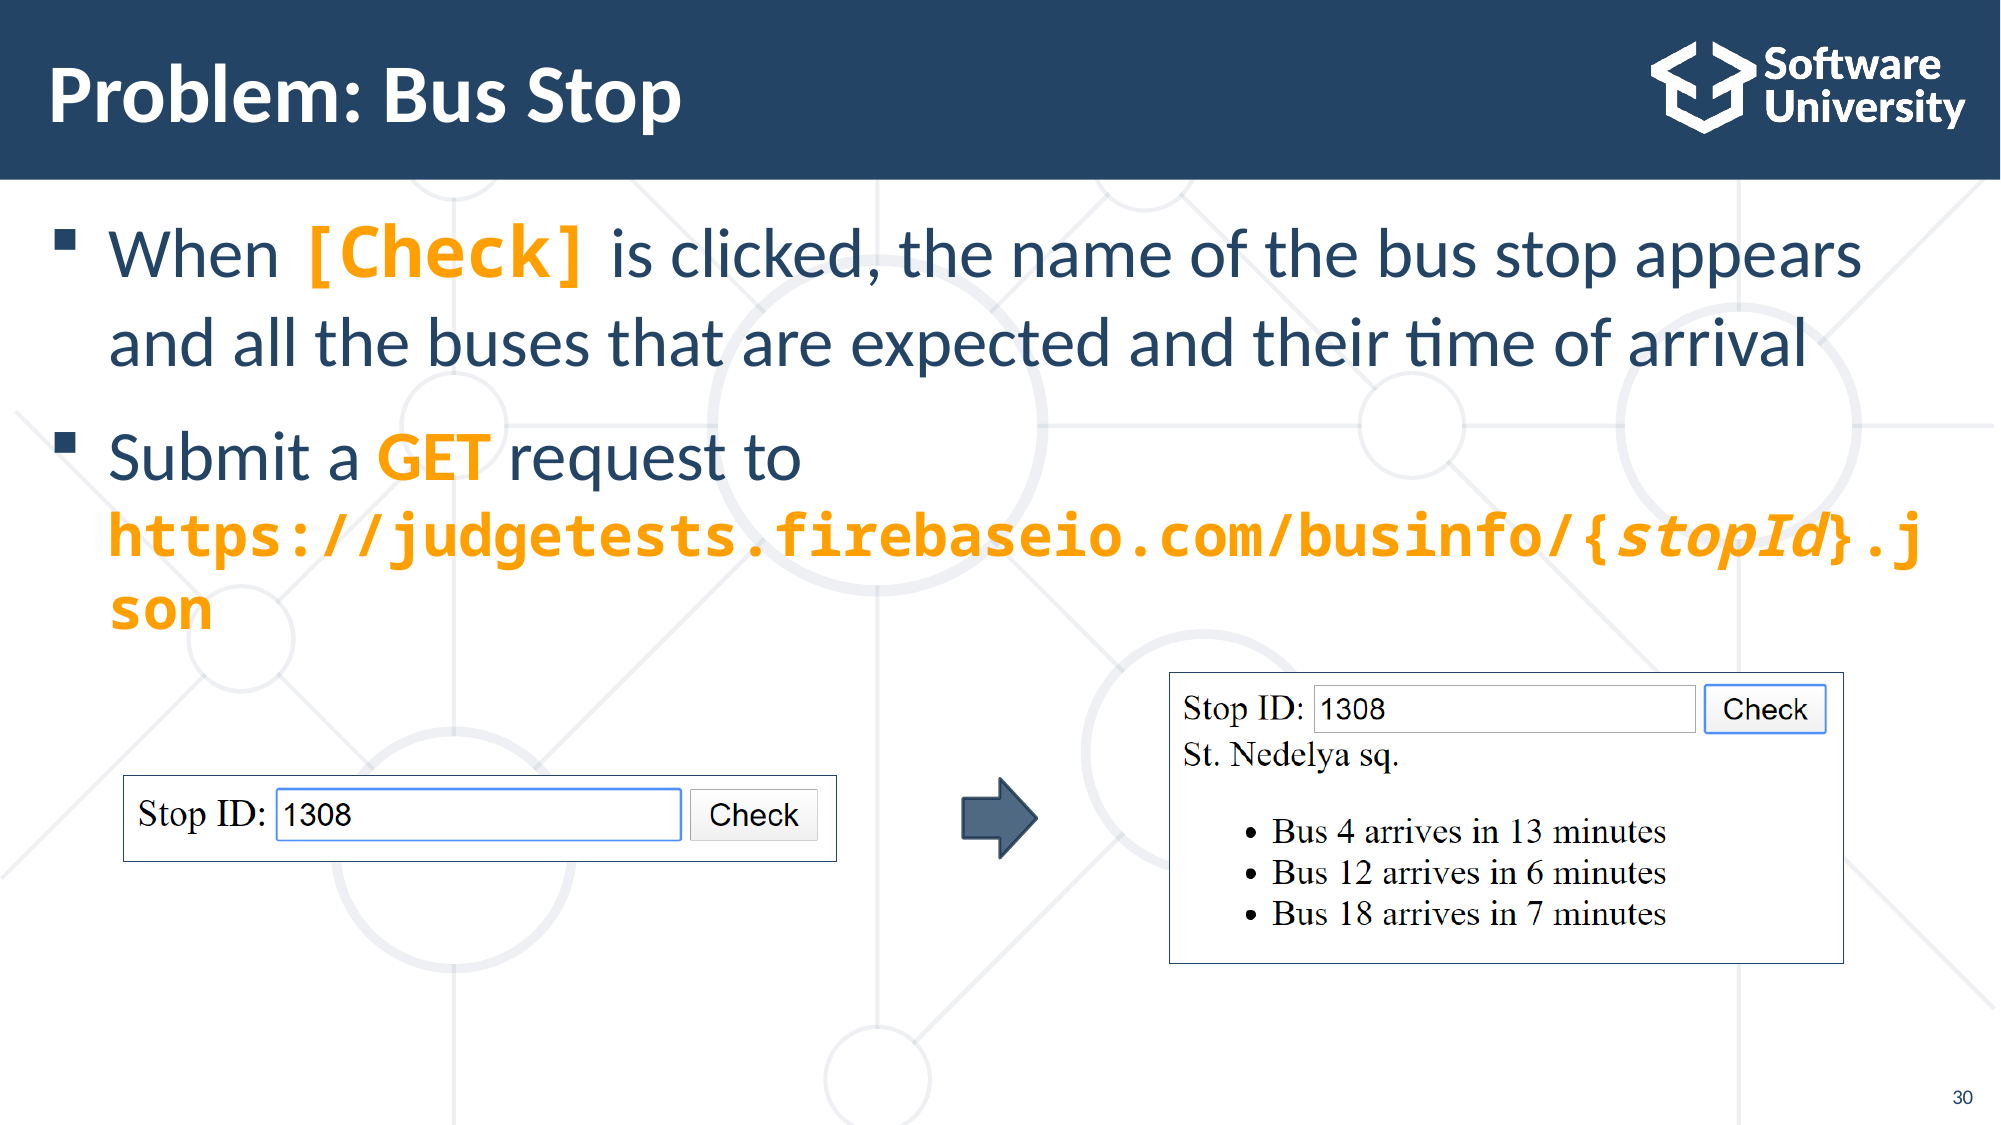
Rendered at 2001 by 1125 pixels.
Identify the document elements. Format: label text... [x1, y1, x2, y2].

title Problem: Bus Stop [31, 16, 1625, 162]
picture [1651, 41, 1966, 134]
text_box [960, 776, 1039, 860]
picture [1169, 672, 1844, 965]
list When [Check] is clicked, the name of the bus stop appears and all the buses that are expected and their time of arrival Submit a GET request to https://judgetests.firebaseio.com/businfo/{stopId}.json [31, 196, 1970, 1104]
slide_number 30 [1927, 1067, 1989, 1117]
picture [123, 775, 837, 862]
